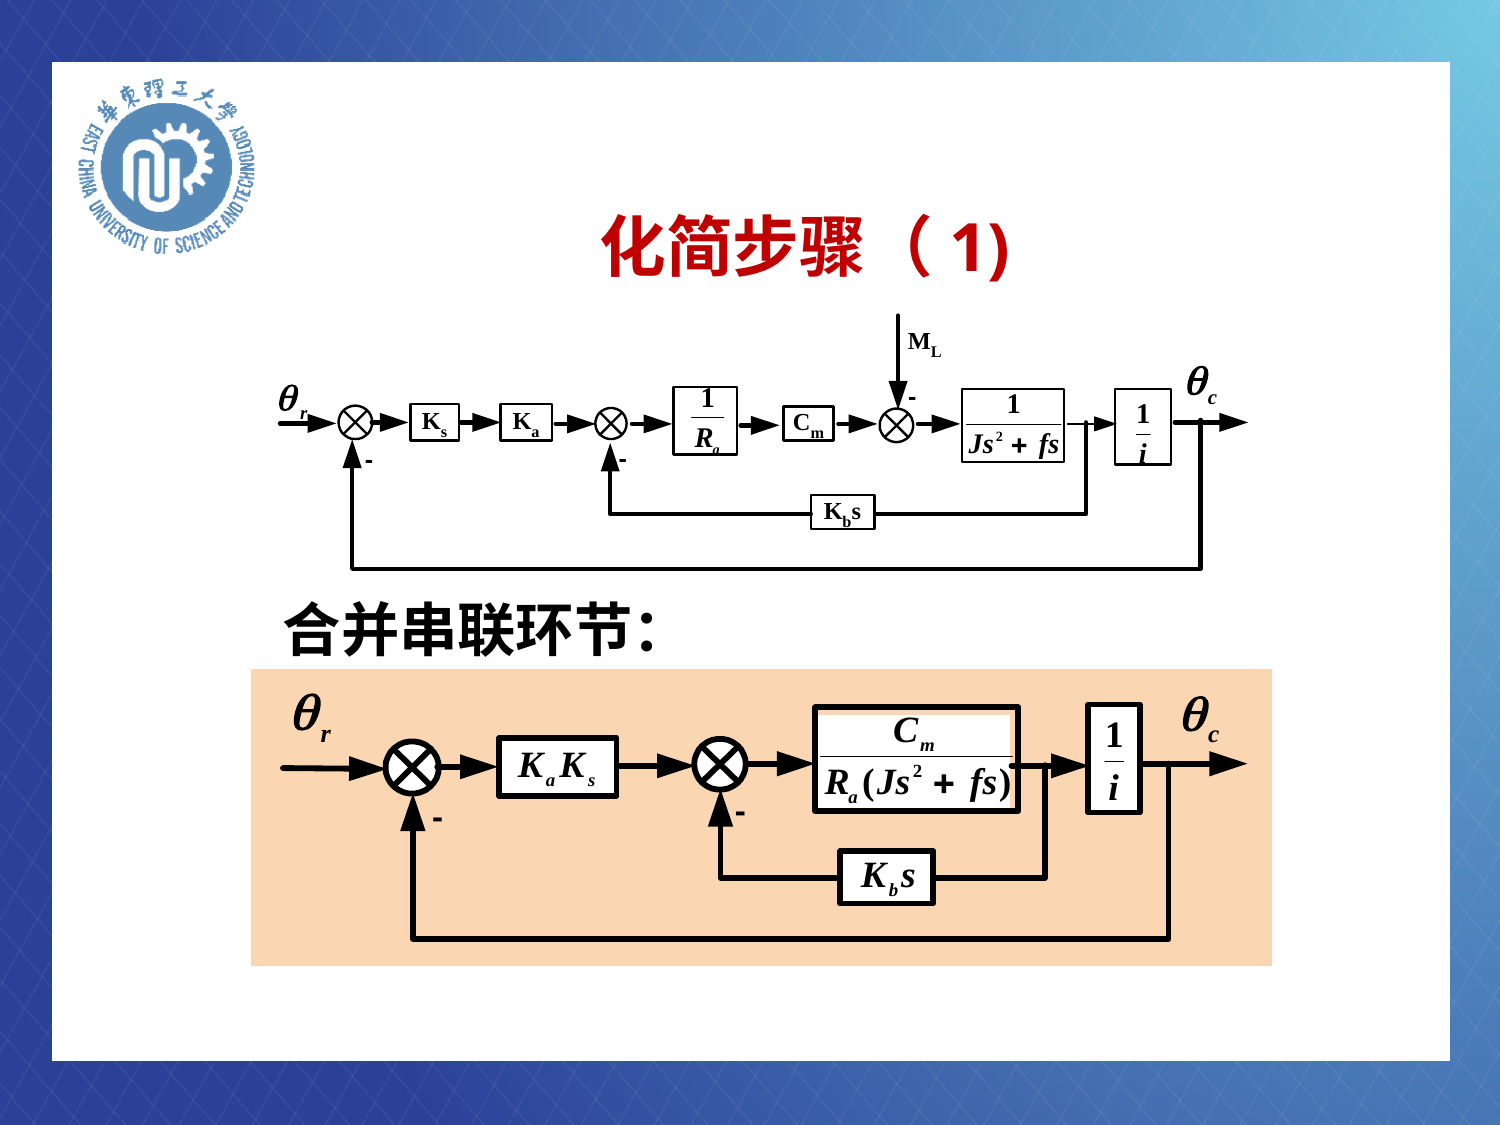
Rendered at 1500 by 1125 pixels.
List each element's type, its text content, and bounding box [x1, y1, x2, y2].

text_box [250, 669, 1273, 966]
list 合并串联环节： [271, 604, 1172, 667]
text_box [253, 289, 1273, 596]
title 化简步骤（1) [547, 193, 1062, 287]
picture [0, 0, 1500, 1125]
